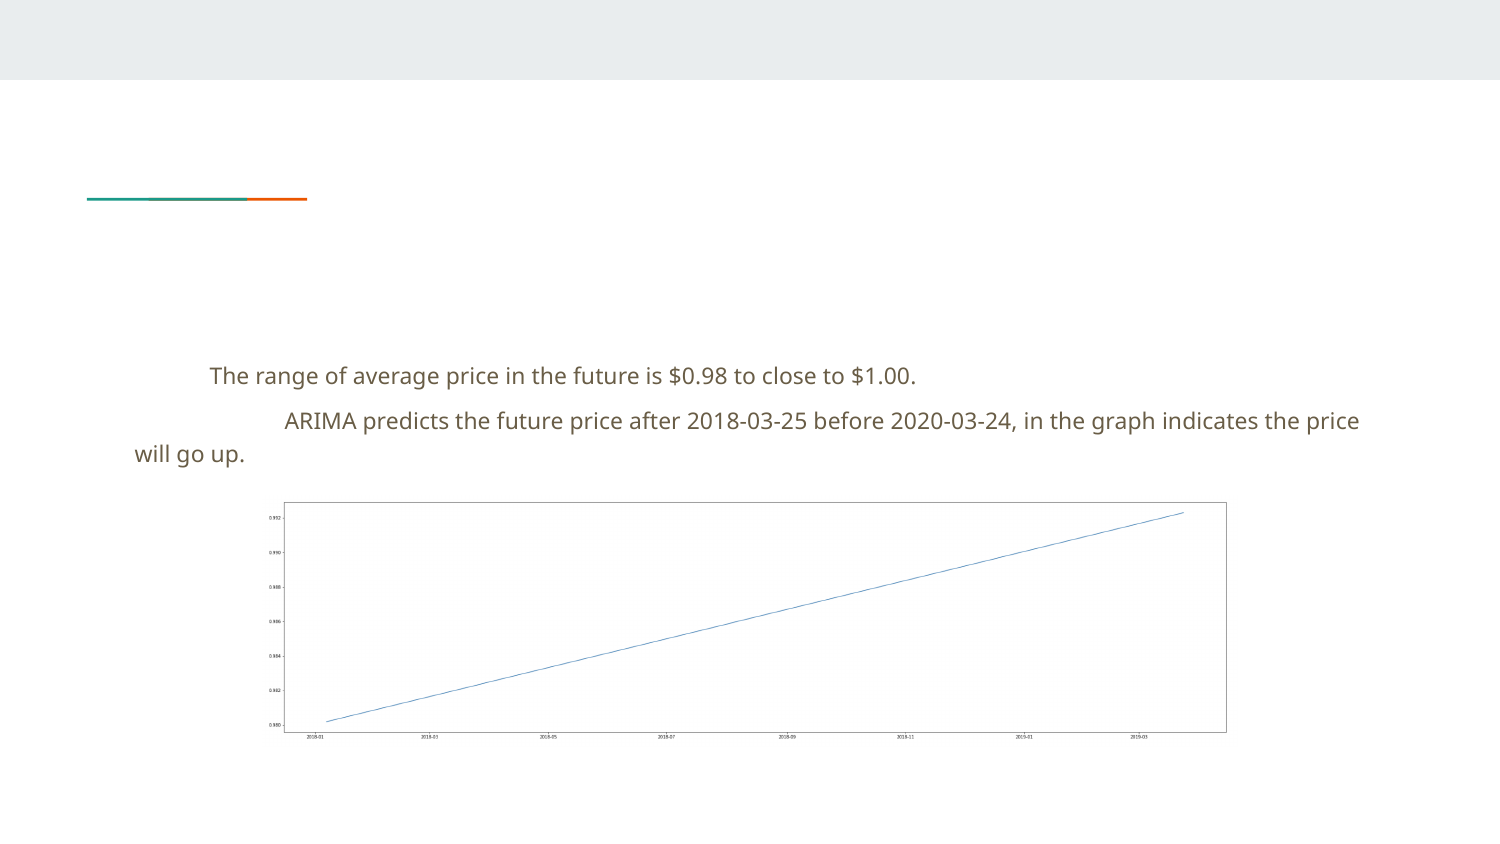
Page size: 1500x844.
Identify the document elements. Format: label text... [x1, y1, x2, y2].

picture [262, 495, 1238, 748]
list The range of average price in the future is $0.98 to close to $1.00. ARIMA predicts the future price after 2018-03-25 before 2020-03-24, in the graph indicates the price will go up. [119, 341, 1381, 510]
